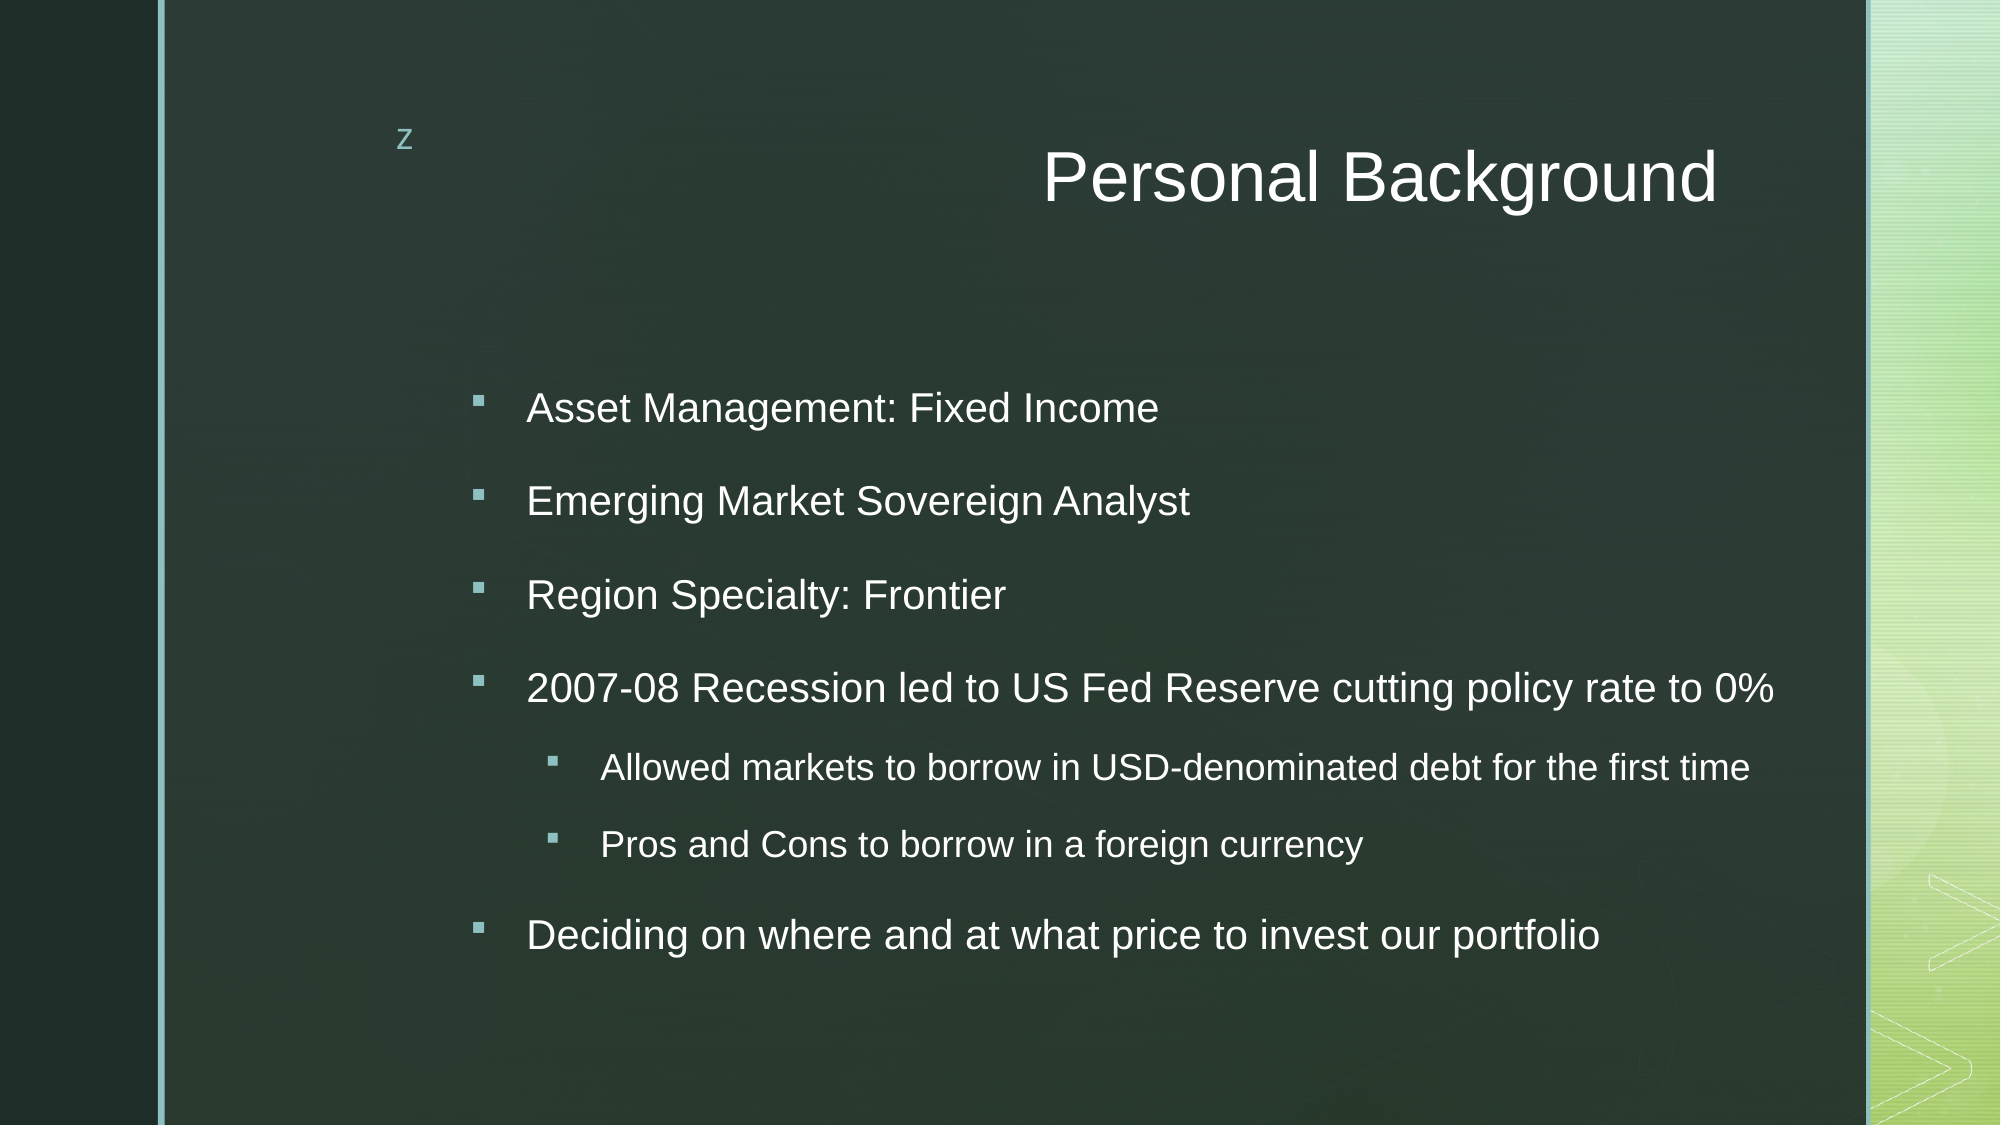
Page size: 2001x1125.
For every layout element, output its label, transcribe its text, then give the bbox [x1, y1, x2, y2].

title Personal Background [428, 132, 1734, 310]
list Asset Management: Fixed Income Emerging Market Sovereign Analyst Region Specialty: Frontier 2007-08 Recession led to US Fed Reserve cutting policy rate to 0% Allowed markets to borrow in USD-denominated debt for the first time Pros and Cons to borrow in a foreign currency Deciding on where and at what price to invest our portfolio [454, 336, 1806, 993]
picture [1871, 0, 2001, 1125]
